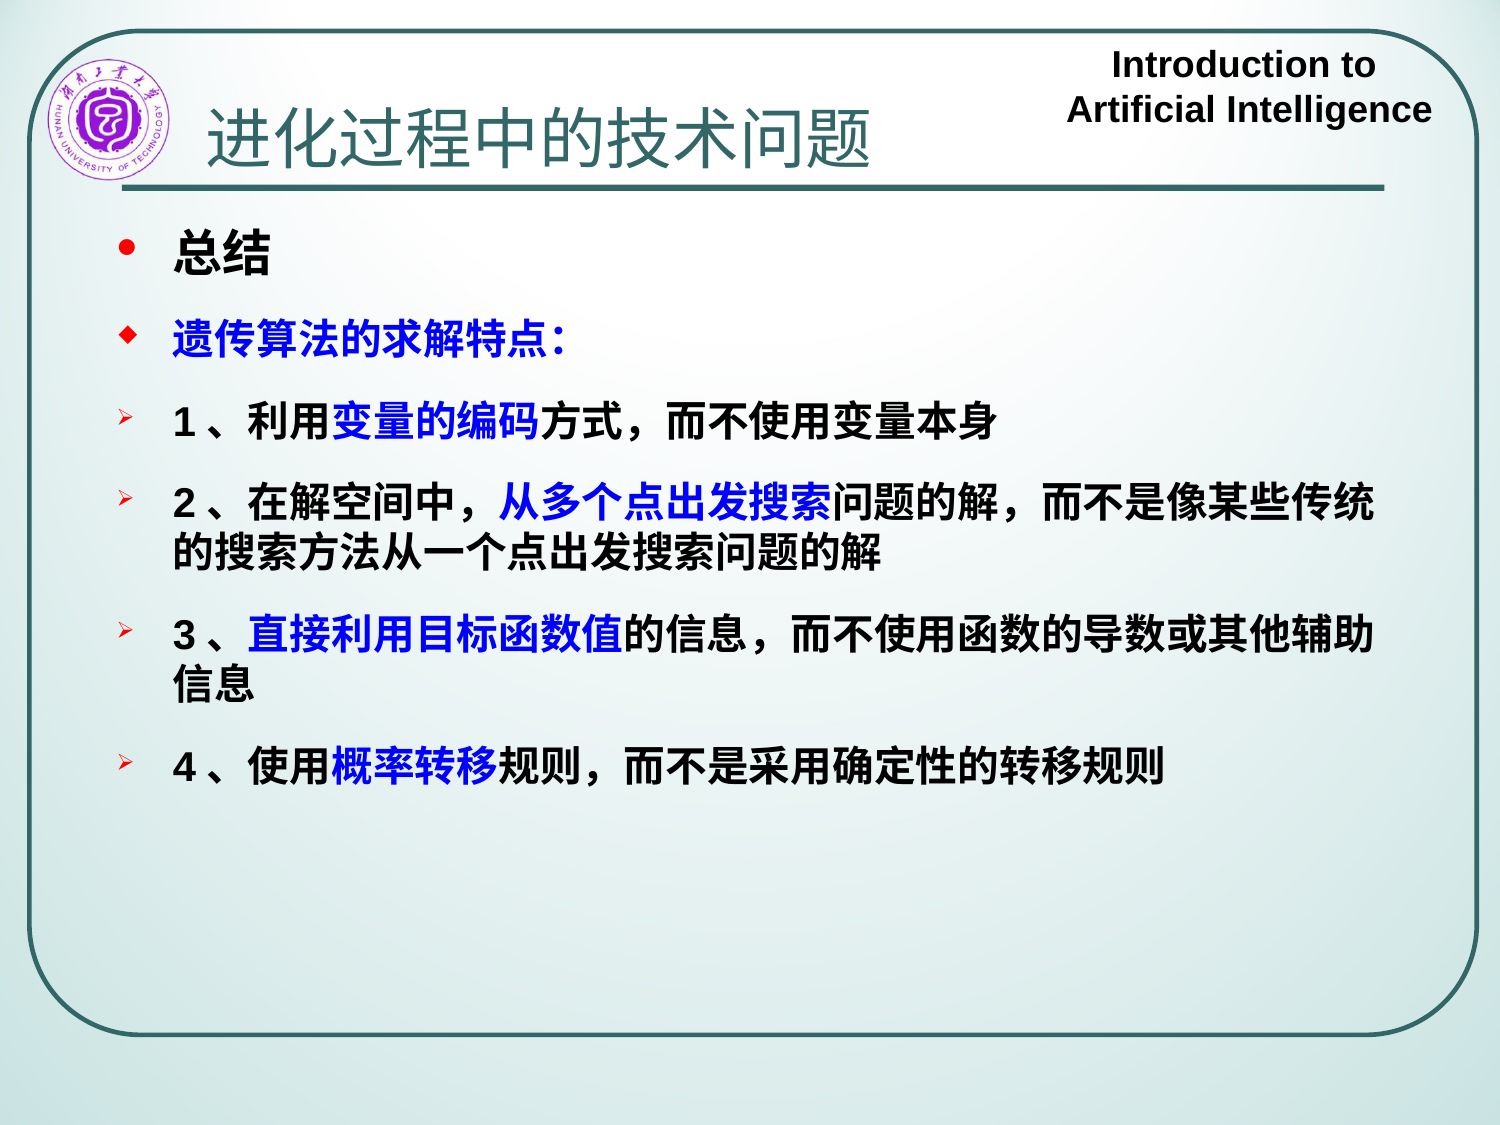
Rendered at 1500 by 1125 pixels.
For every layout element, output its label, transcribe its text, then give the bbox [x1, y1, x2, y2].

list 总结 遗传算法的求解特点： 1、利用变量的编码方式，而不使用变量本身 2、在解空间中，从多个点出发搜索问题的解，而不是像某些传统的搜索方法从一个点出发搜索问题的解 3、直接利用目标函数值的信息，而不使用函数的导数或其他辅助信息 4、使用概率转移规则，而不是采用确定性的转移规则 [101, 213, 1422, 1047]
picture [0, 0, 1500, 1125]
title 进化过程中的技术问题 [159, 66, 1422, 185]
